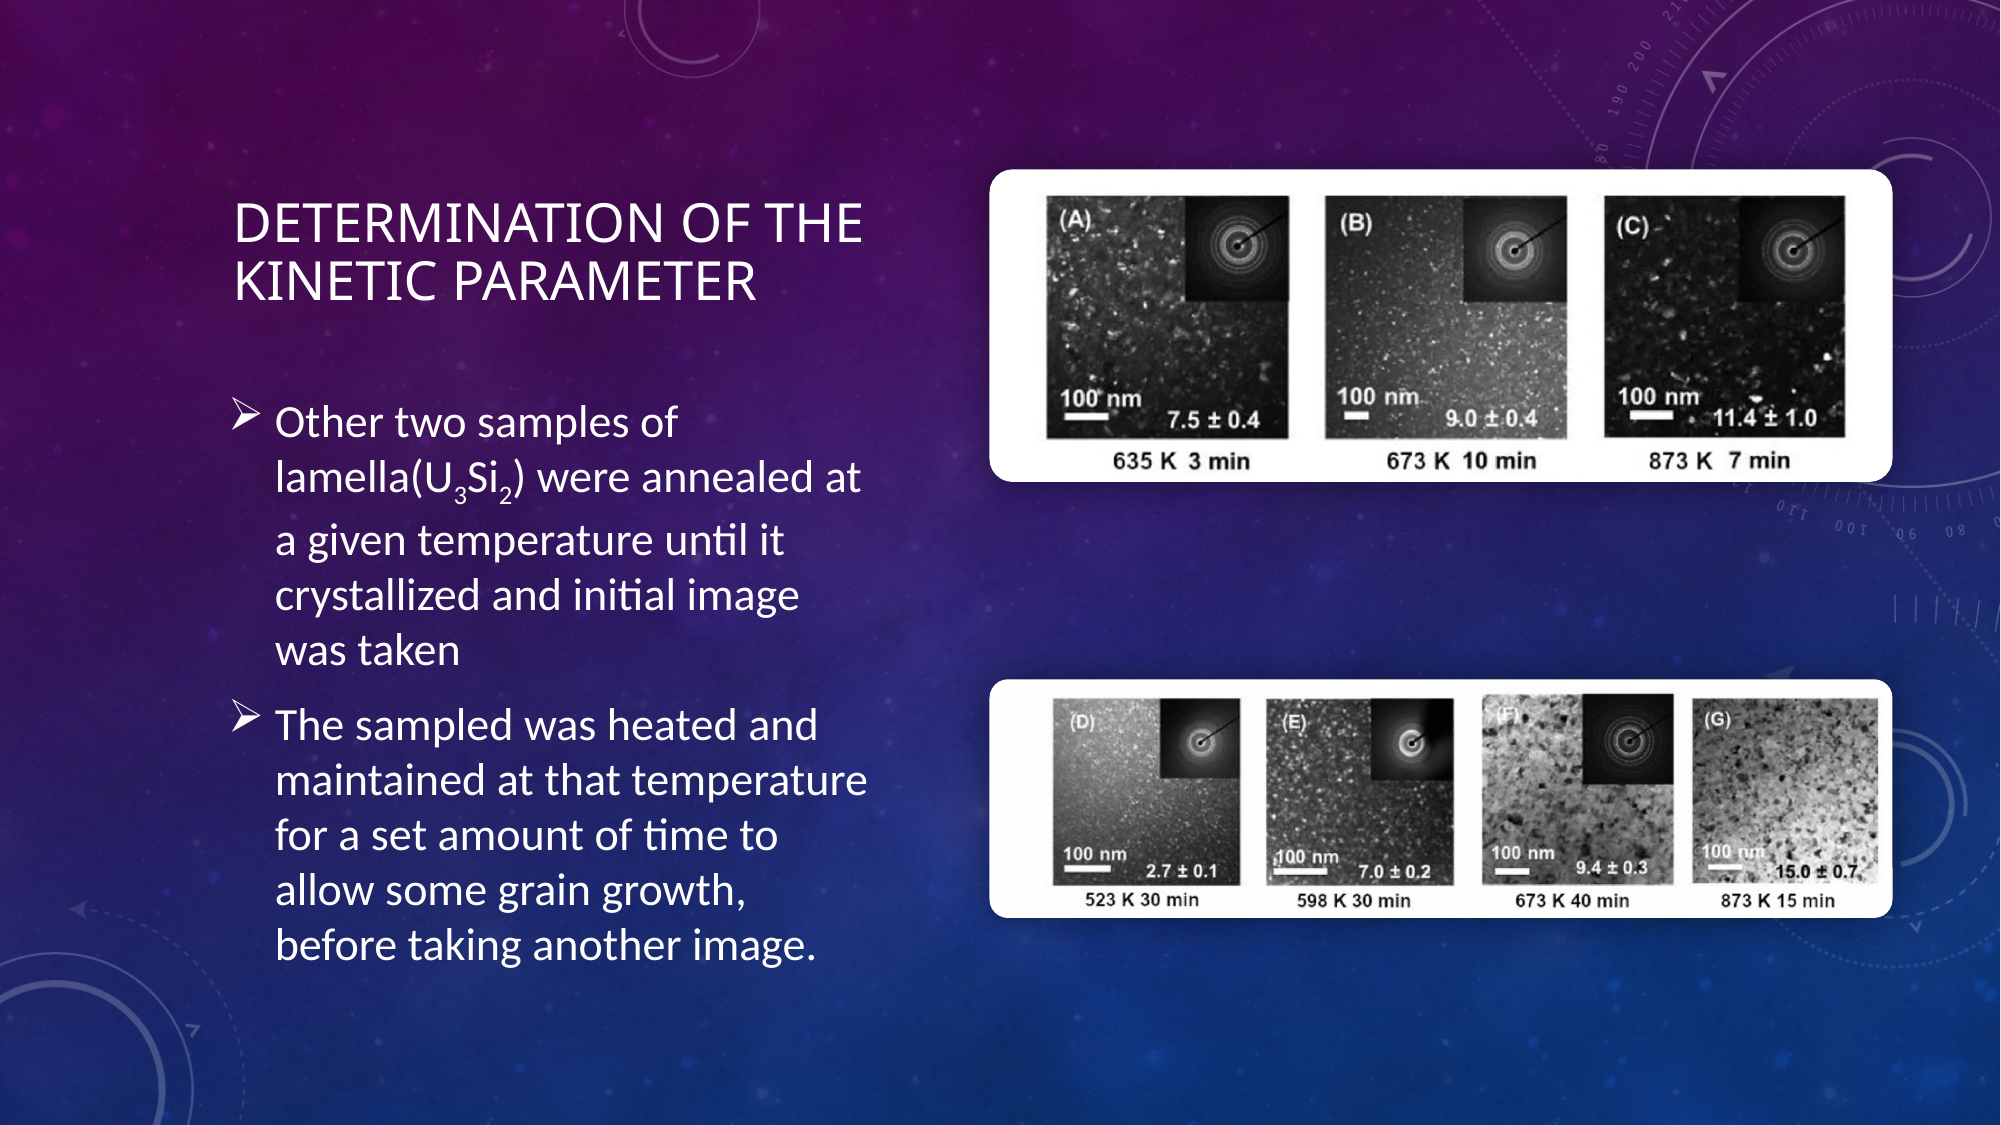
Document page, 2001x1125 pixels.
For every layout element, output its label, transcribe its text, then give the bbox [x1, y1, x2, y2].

picture [0, 0, 2001, 1125]
list Other two samples of lamella(U3Si2) were annealed at a given temperature until it crystallized and initial image was taken The sampled was heated and maintained at that temperature for a set amount of time to allow some grain growth, before taking another image. [213, 384, 886, 983]
title Determination of the kinetic parameter [217, 169, 891, 339]
